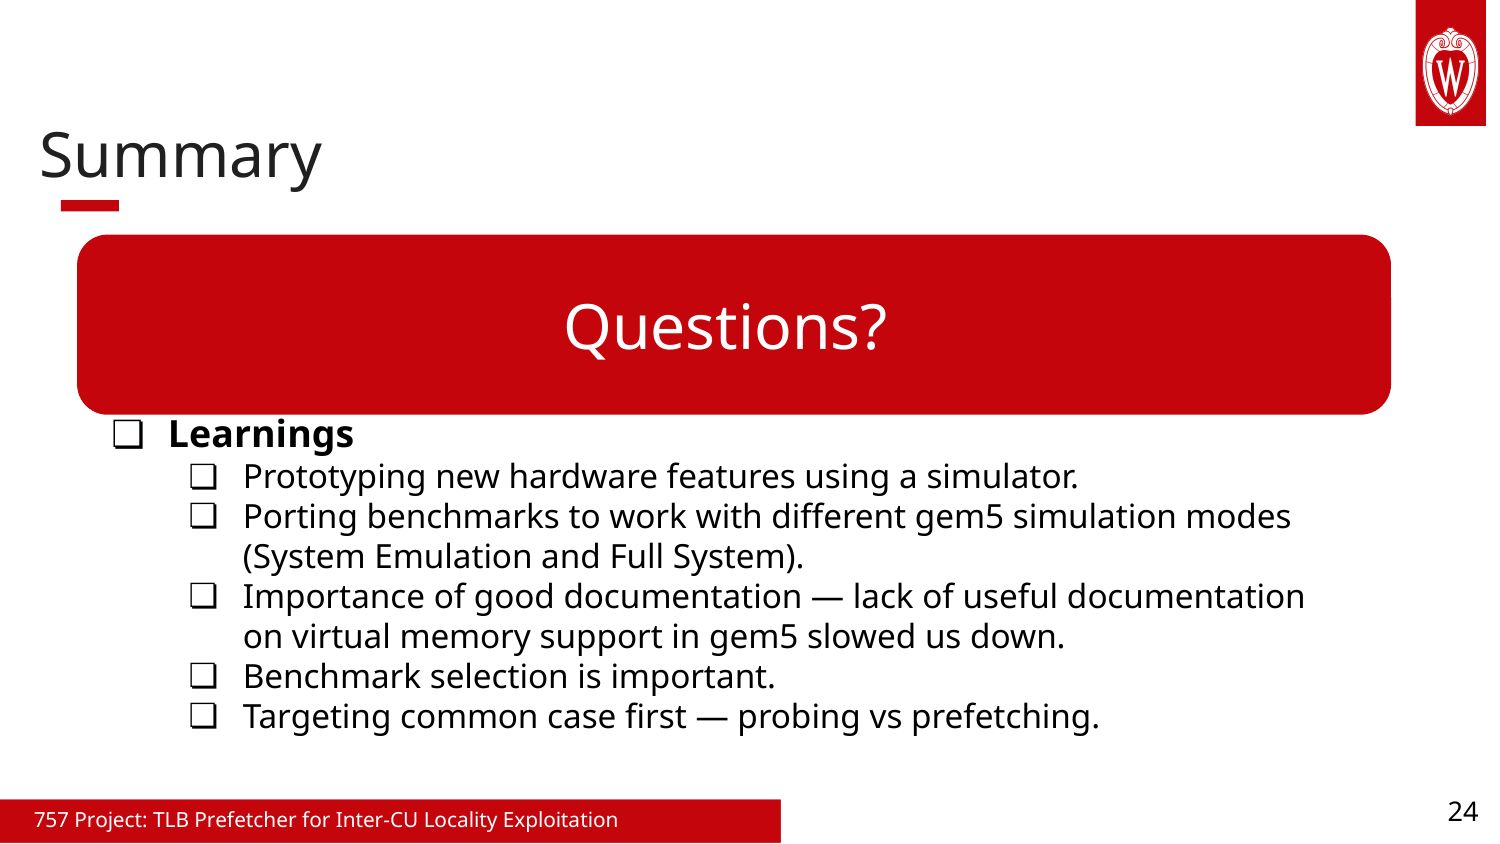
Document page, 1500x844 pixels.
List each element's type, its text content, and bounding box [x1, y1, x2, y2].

text_box Questions? [77, 235, 1391, 414]
text_box 757 Project: TLB Prefetcher for Inter-CU Locality Exploitation [0, 799, 781, 843]
picture [1422, 27, 1479, 116]
text_box There is some scope for hardware optimizations for virtual memory in GPUs, but the benefits we get are heavily dependent on applications’ memory footprint and system configuration. Learnings Prototyping new hardware features using a simulator. Porting benchmarks to work with different gem5 simulation modes (System Emulation and Full System). Importance of good documentation — lack of useful documentation on virtual memory support in gem5 slowed us down. Benchmark selection is important. Targeting common case first — probing vs prefetching. [77, 387, 1353, 750]
slide_number ‹#› [1403, 779, 1494, 844]
text_box Summary [39, 58, 1353, 190]
